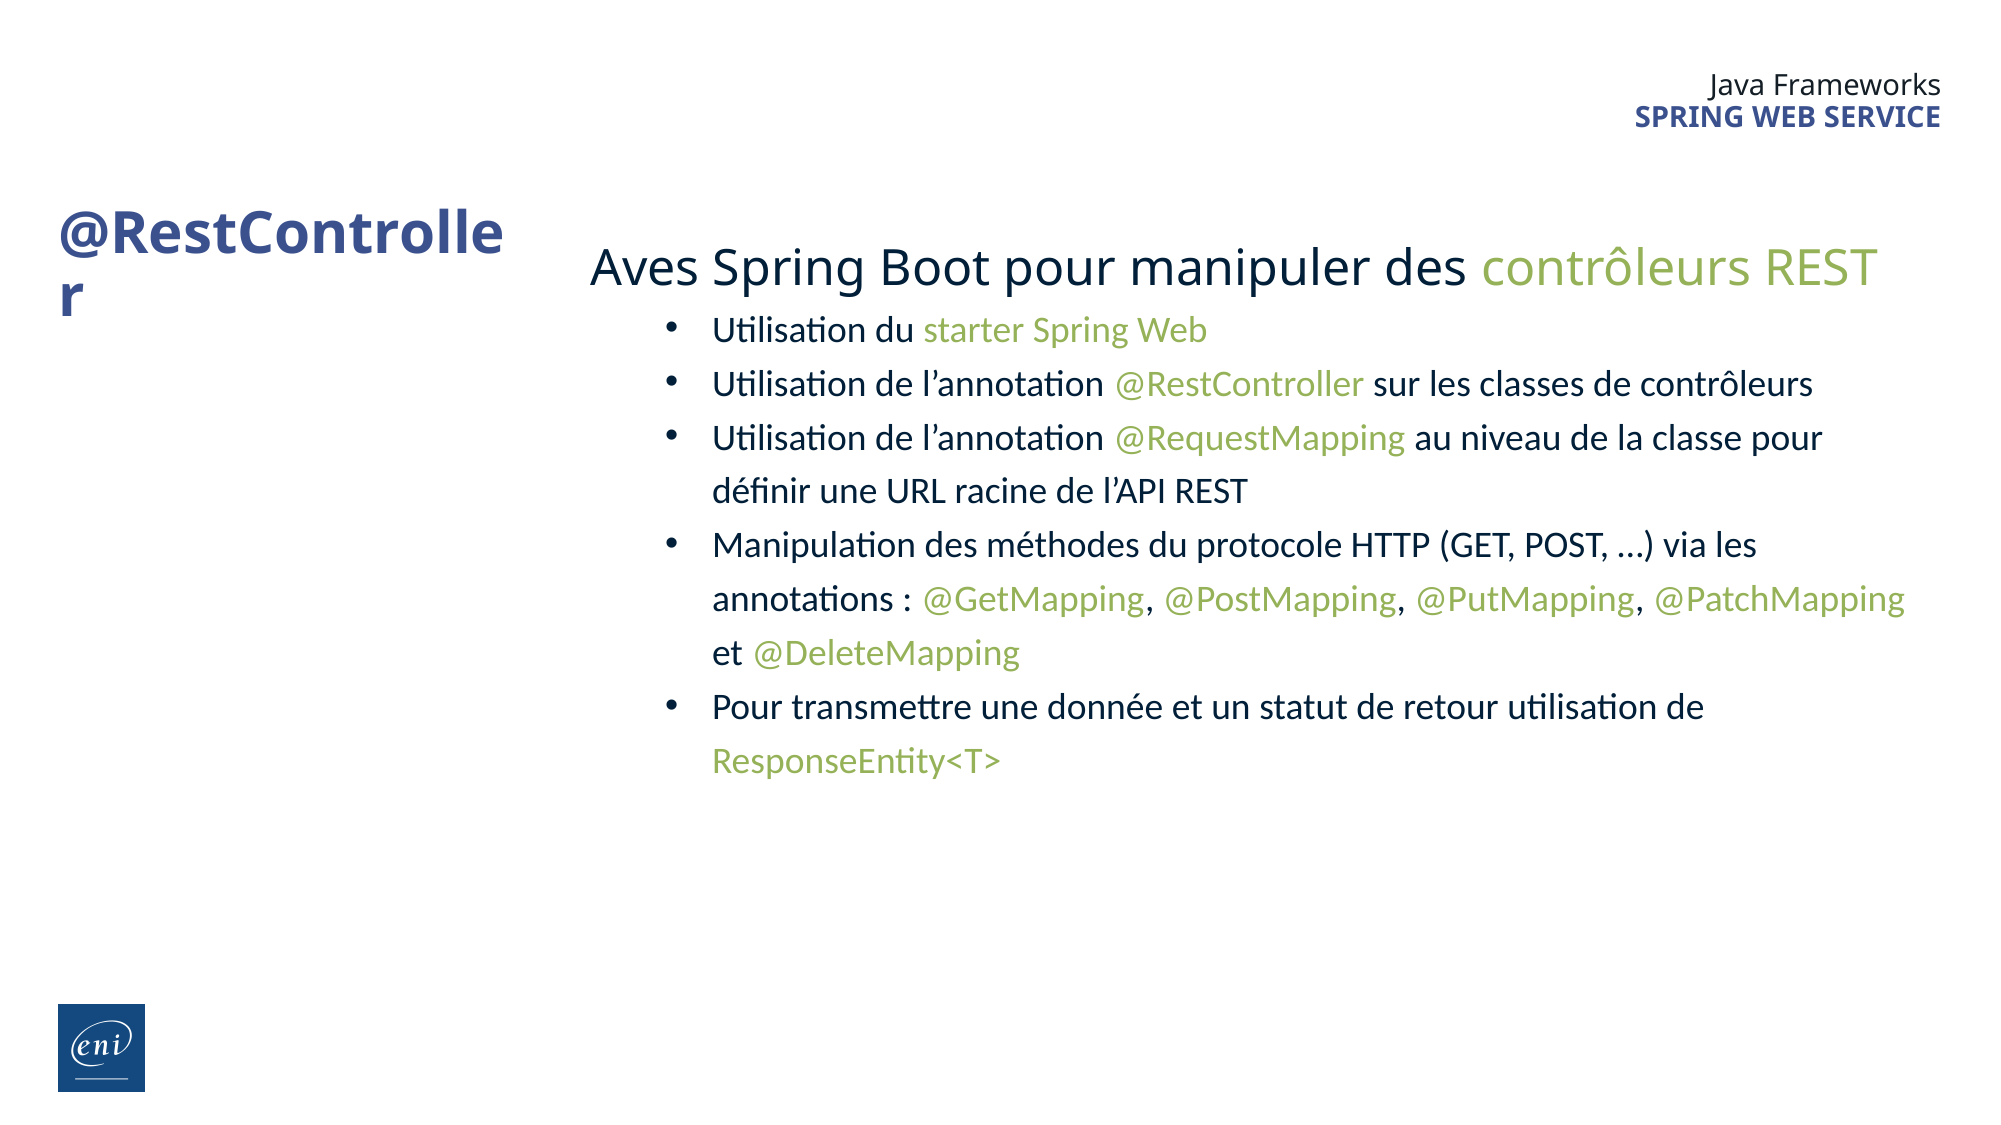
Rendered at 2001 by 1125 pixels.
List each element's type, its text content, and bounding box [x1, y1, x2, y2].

text_box Java Frameworks Spring Web Service [627, 70, 1942, 160]
text_box @RestController [58, 203, 526, 929]
picture [58, 1004, 145, 1092]
text_box Aves Spring Boot pour manipuler des contrôleurs REST Utilisation du starter Spring Web Utilisation de l’annotation @RestController sur les classes de contrôleurs Utilisation de l’annotation @RequestMapping au niveau de la classe pour définir une URL racine de l’API REST Manipulation des méthodes du protocole HTTP (GET, POST, …) via les annotations : @GetMapping, @PostMapping, @PutMapping, @PatchMapping et @DeleteMapping Pour transmettre une donnée et un statut de retour utilisation de ResponseEntity<T> [575, 216, 1942, 795]
